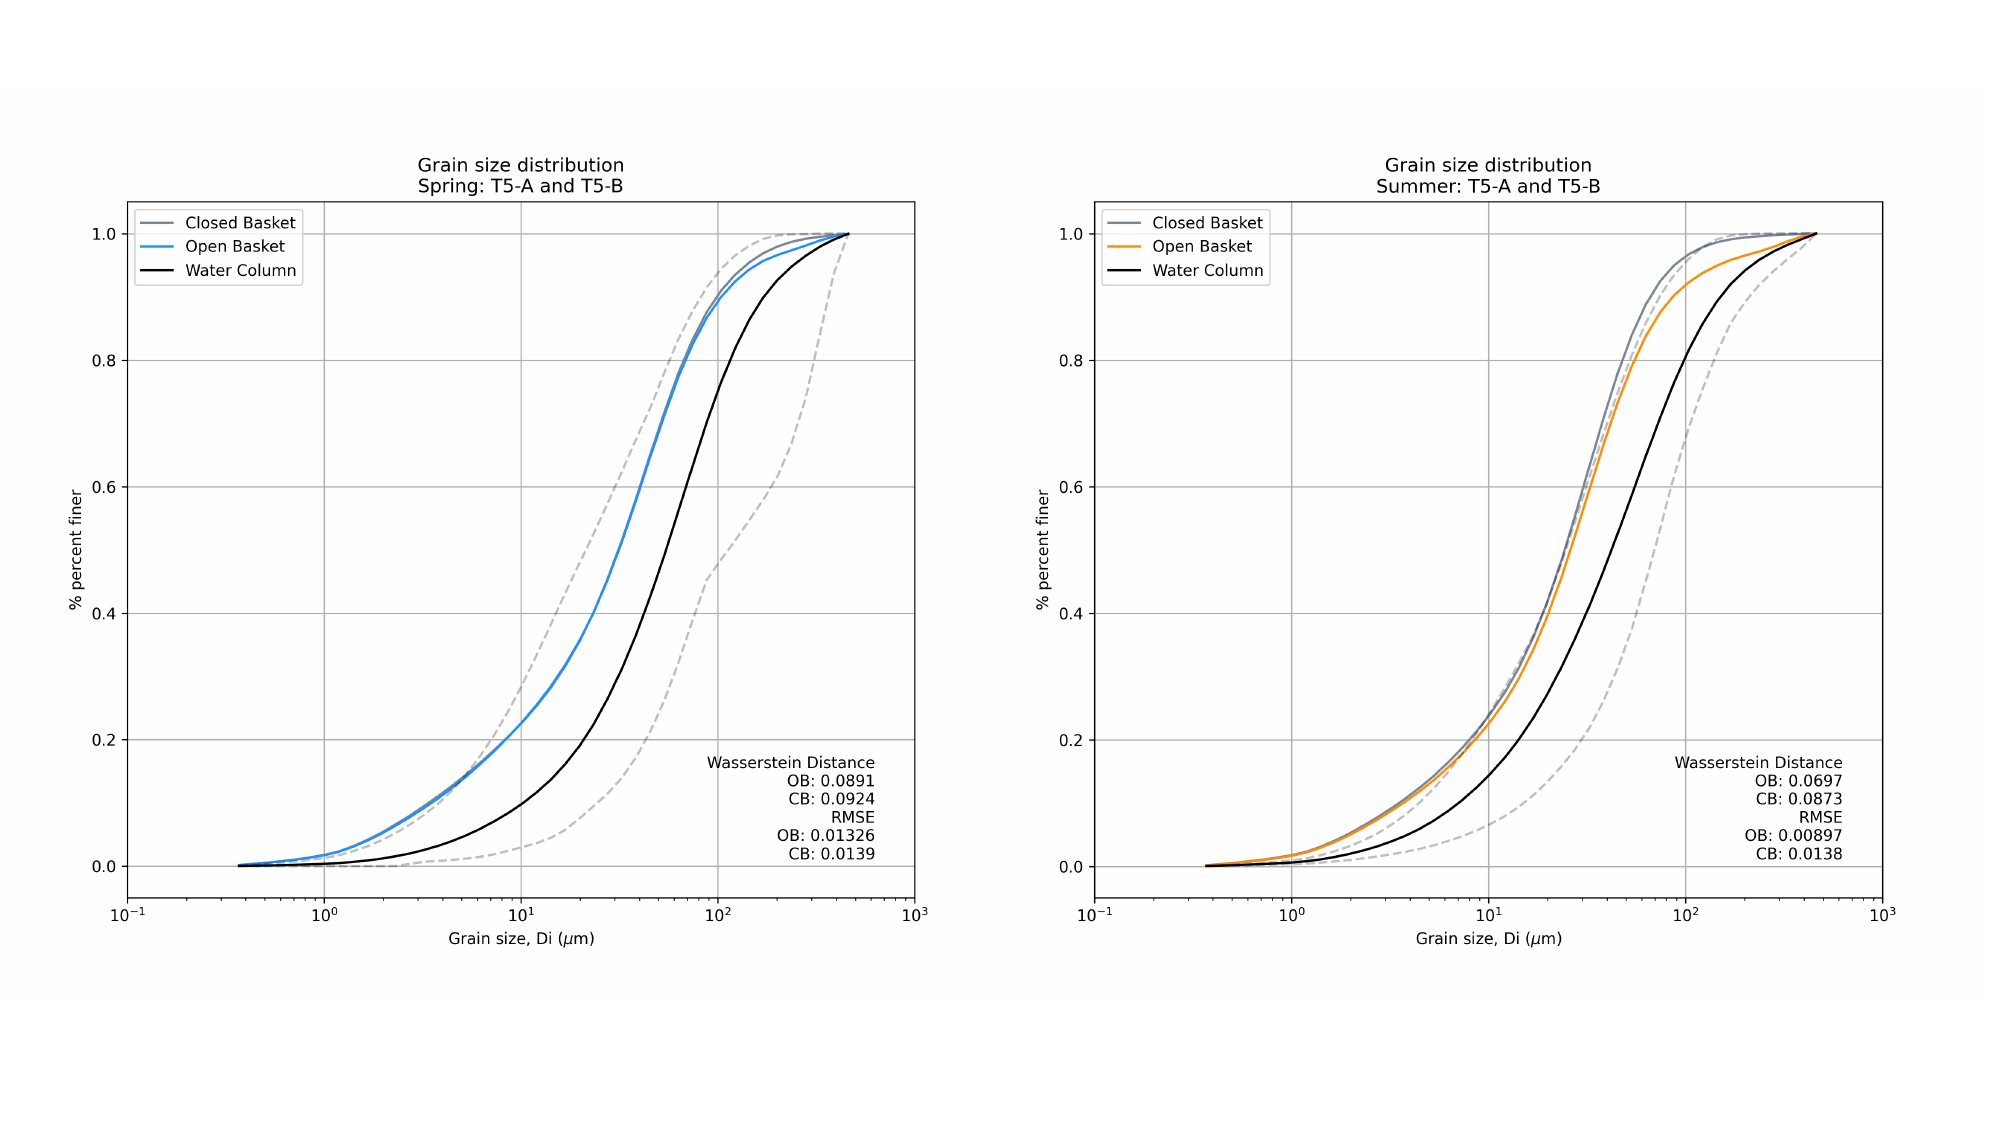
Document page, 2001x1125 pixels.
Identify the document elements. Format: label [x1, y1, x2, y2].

picture [0, 93, 1984, 997]
